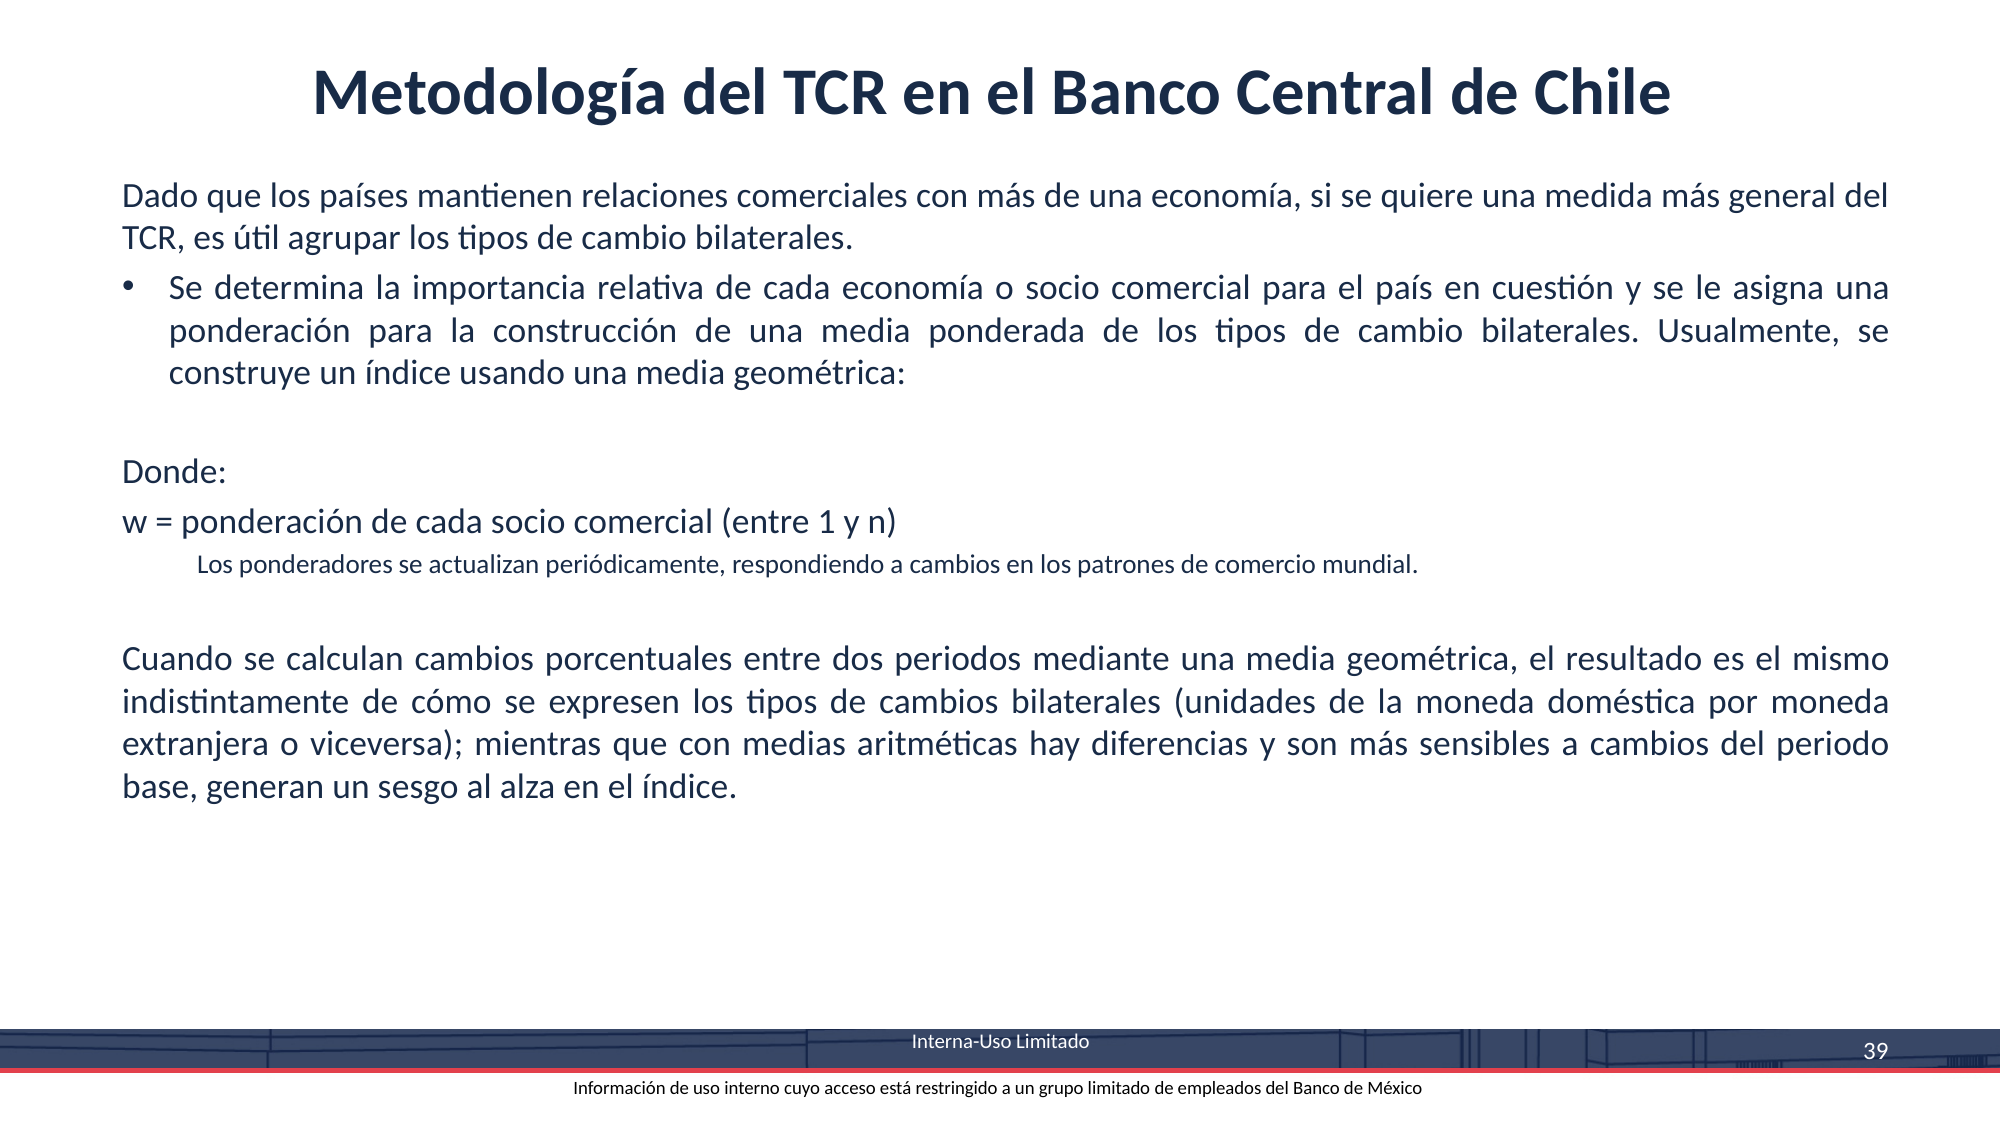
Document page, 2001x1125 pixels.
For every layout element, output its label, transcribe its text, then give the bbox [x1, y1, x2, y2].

footer Interna-Uso Limitado Información de uso interno cuyo acceso está restringido a un grupo limitado de empleados del Banco de México [0, 1031, 1998, 1091]
picture [0, 1073, 2000, 1116]
text_box Metodología del TCR en el Banco Central de Chile [92, 11, 1893, 165]
picture [0, 1029, 2000, 1068]
